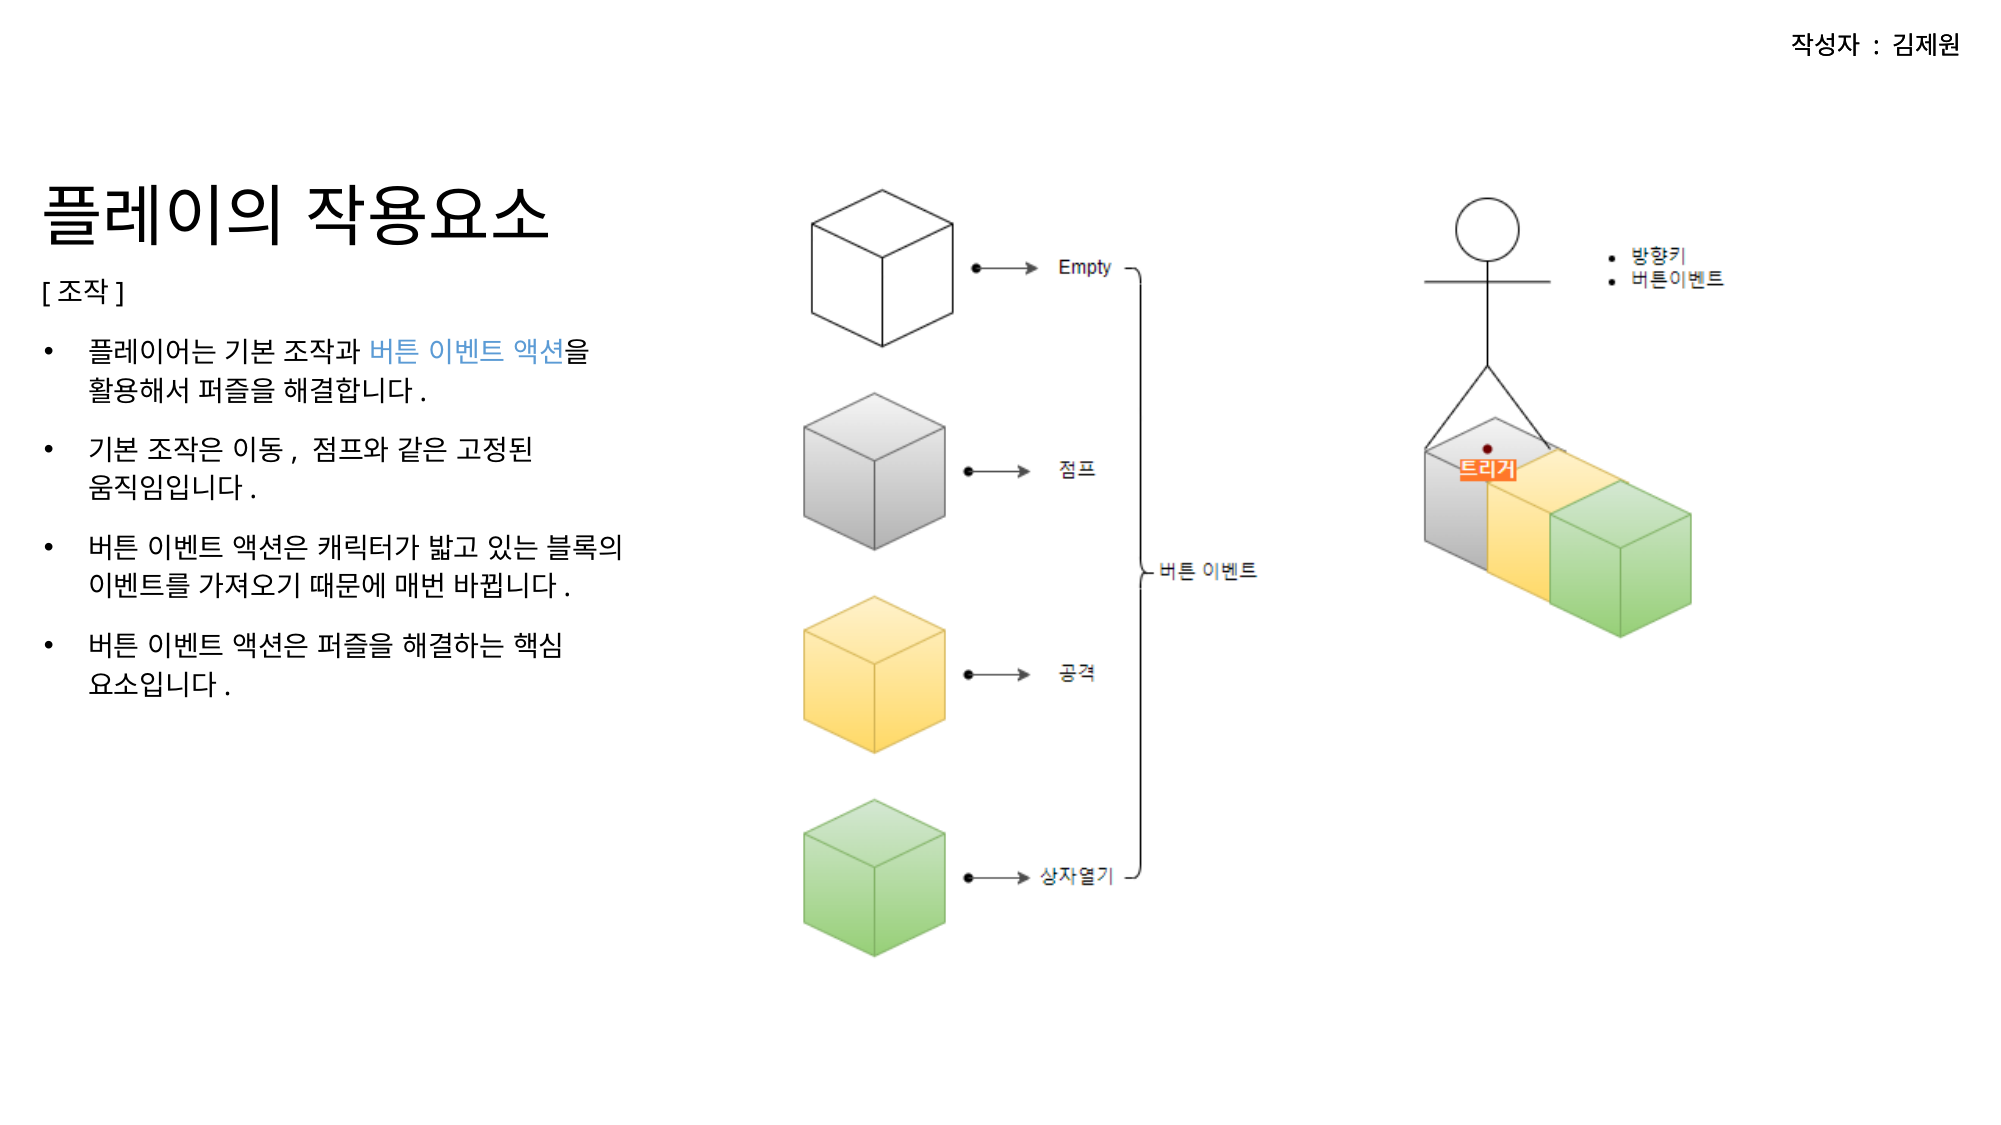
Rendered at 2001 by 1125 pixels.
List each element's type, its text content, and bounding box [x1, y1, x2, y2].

list [조작] 플레이어는 기본 조작과 버튼 이벤트 액션을 활용해서 퍼즐을 해결합니다. 기본 조작은 이동, 점프와 같은 고정된 움직임입니다. 버튼 이벤트 액션은 캐릭터가 밟고 있는 블록의 이벤트를 가져오기 때문에 매번 바뀝니다. 버튼 이벤트 액션은 퍼즐을 해결하는 핵심 요소입니다. [0, 262, 643, 893]
picture [1318, 165, 1897, 657]
title 플레이의 작용요소 [0, 0, 643, 262]
picture [741, 149, 1259, 1002]
